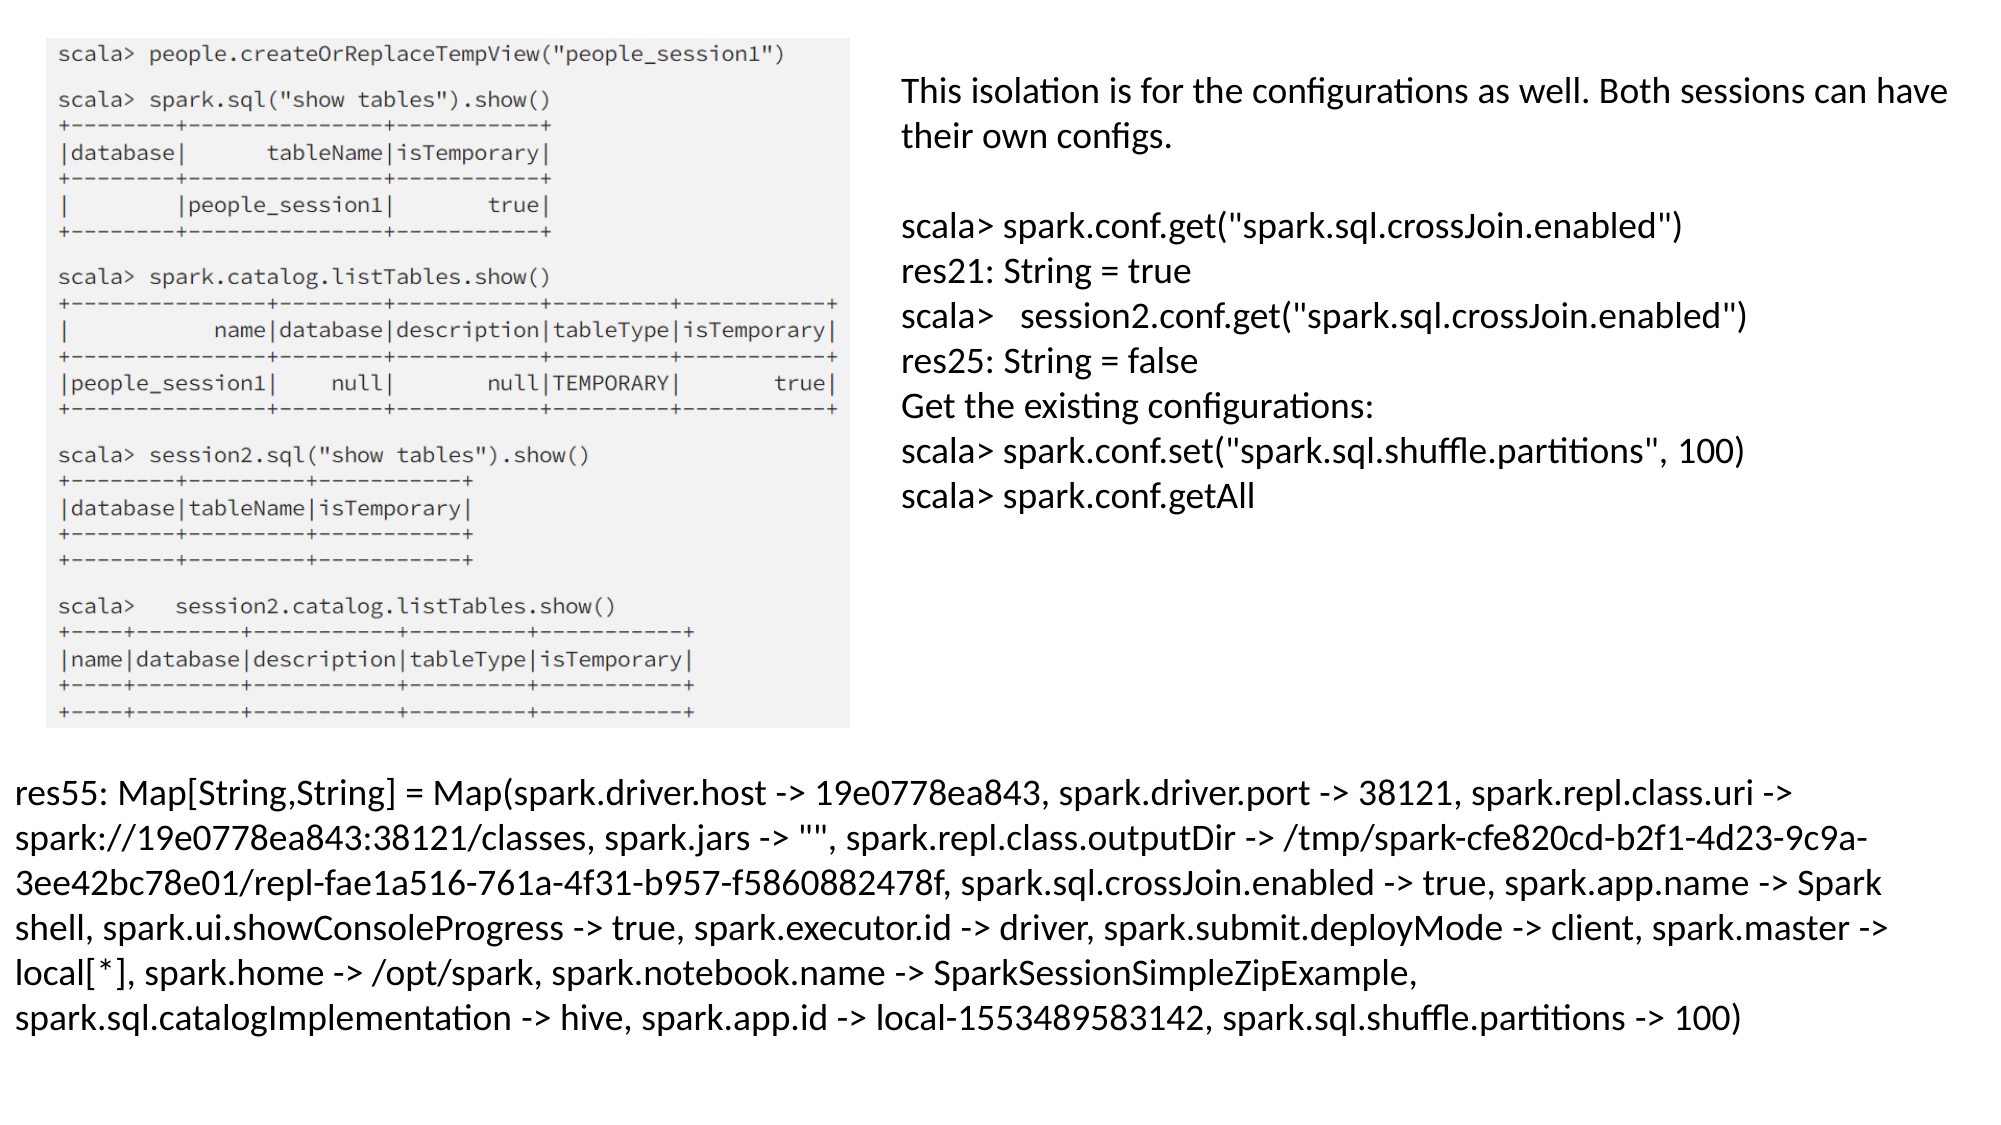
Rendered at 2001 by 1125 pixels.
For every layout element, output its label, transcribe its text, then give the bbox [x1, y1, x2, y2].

picture [46, 38, 850, 728]
text_box This isolation is for the configurations as well. Both sessions can have their own configs. scala> spark.conf.get("spark.sql.crossJoin.enabled") res21: String = true scala> session2.conf.get("spark.sql.crossJoin.enabled") res25: String = false Get the existing configurations: scala> spark.conf.set("spark.sql.shuffle.partitions", 100) scala> spark.conf.getAll [886, 59, 1985, 524]
text_box res55: Map[String,String] = Map(spark.driver.host -> 19e0778ea843, spark.driver.port -> 38121, spark.repl.class.uri -> spark://19e0778ea843:38121/classes, spark.jars -> "", spark.repl.class.outputDir -> /tmp/spark-cfe820cd-b2f1-4d23-9c9a-3ee42bc78e01/repl-fae1a516-761a-4f31-b957-f5860882478f, spark.sql.crossJoin.enabled -> true, spark.app.name -> Spark shell, spark.ui.showConsoleProgress -> true, spark.executor.id -> driver, spark.submit.deployMode -> client, spark.master -> local[*], spark.home -> /opt/spark, spark.notebook.name -> SparkSessionSimpleZipExample, spark.sql.catalogImplementation -> hive, spark.app.id -> local-1553489583142, spark.sql.shuffle.partitions -> 100) [0, 760, 1911, 1045]
